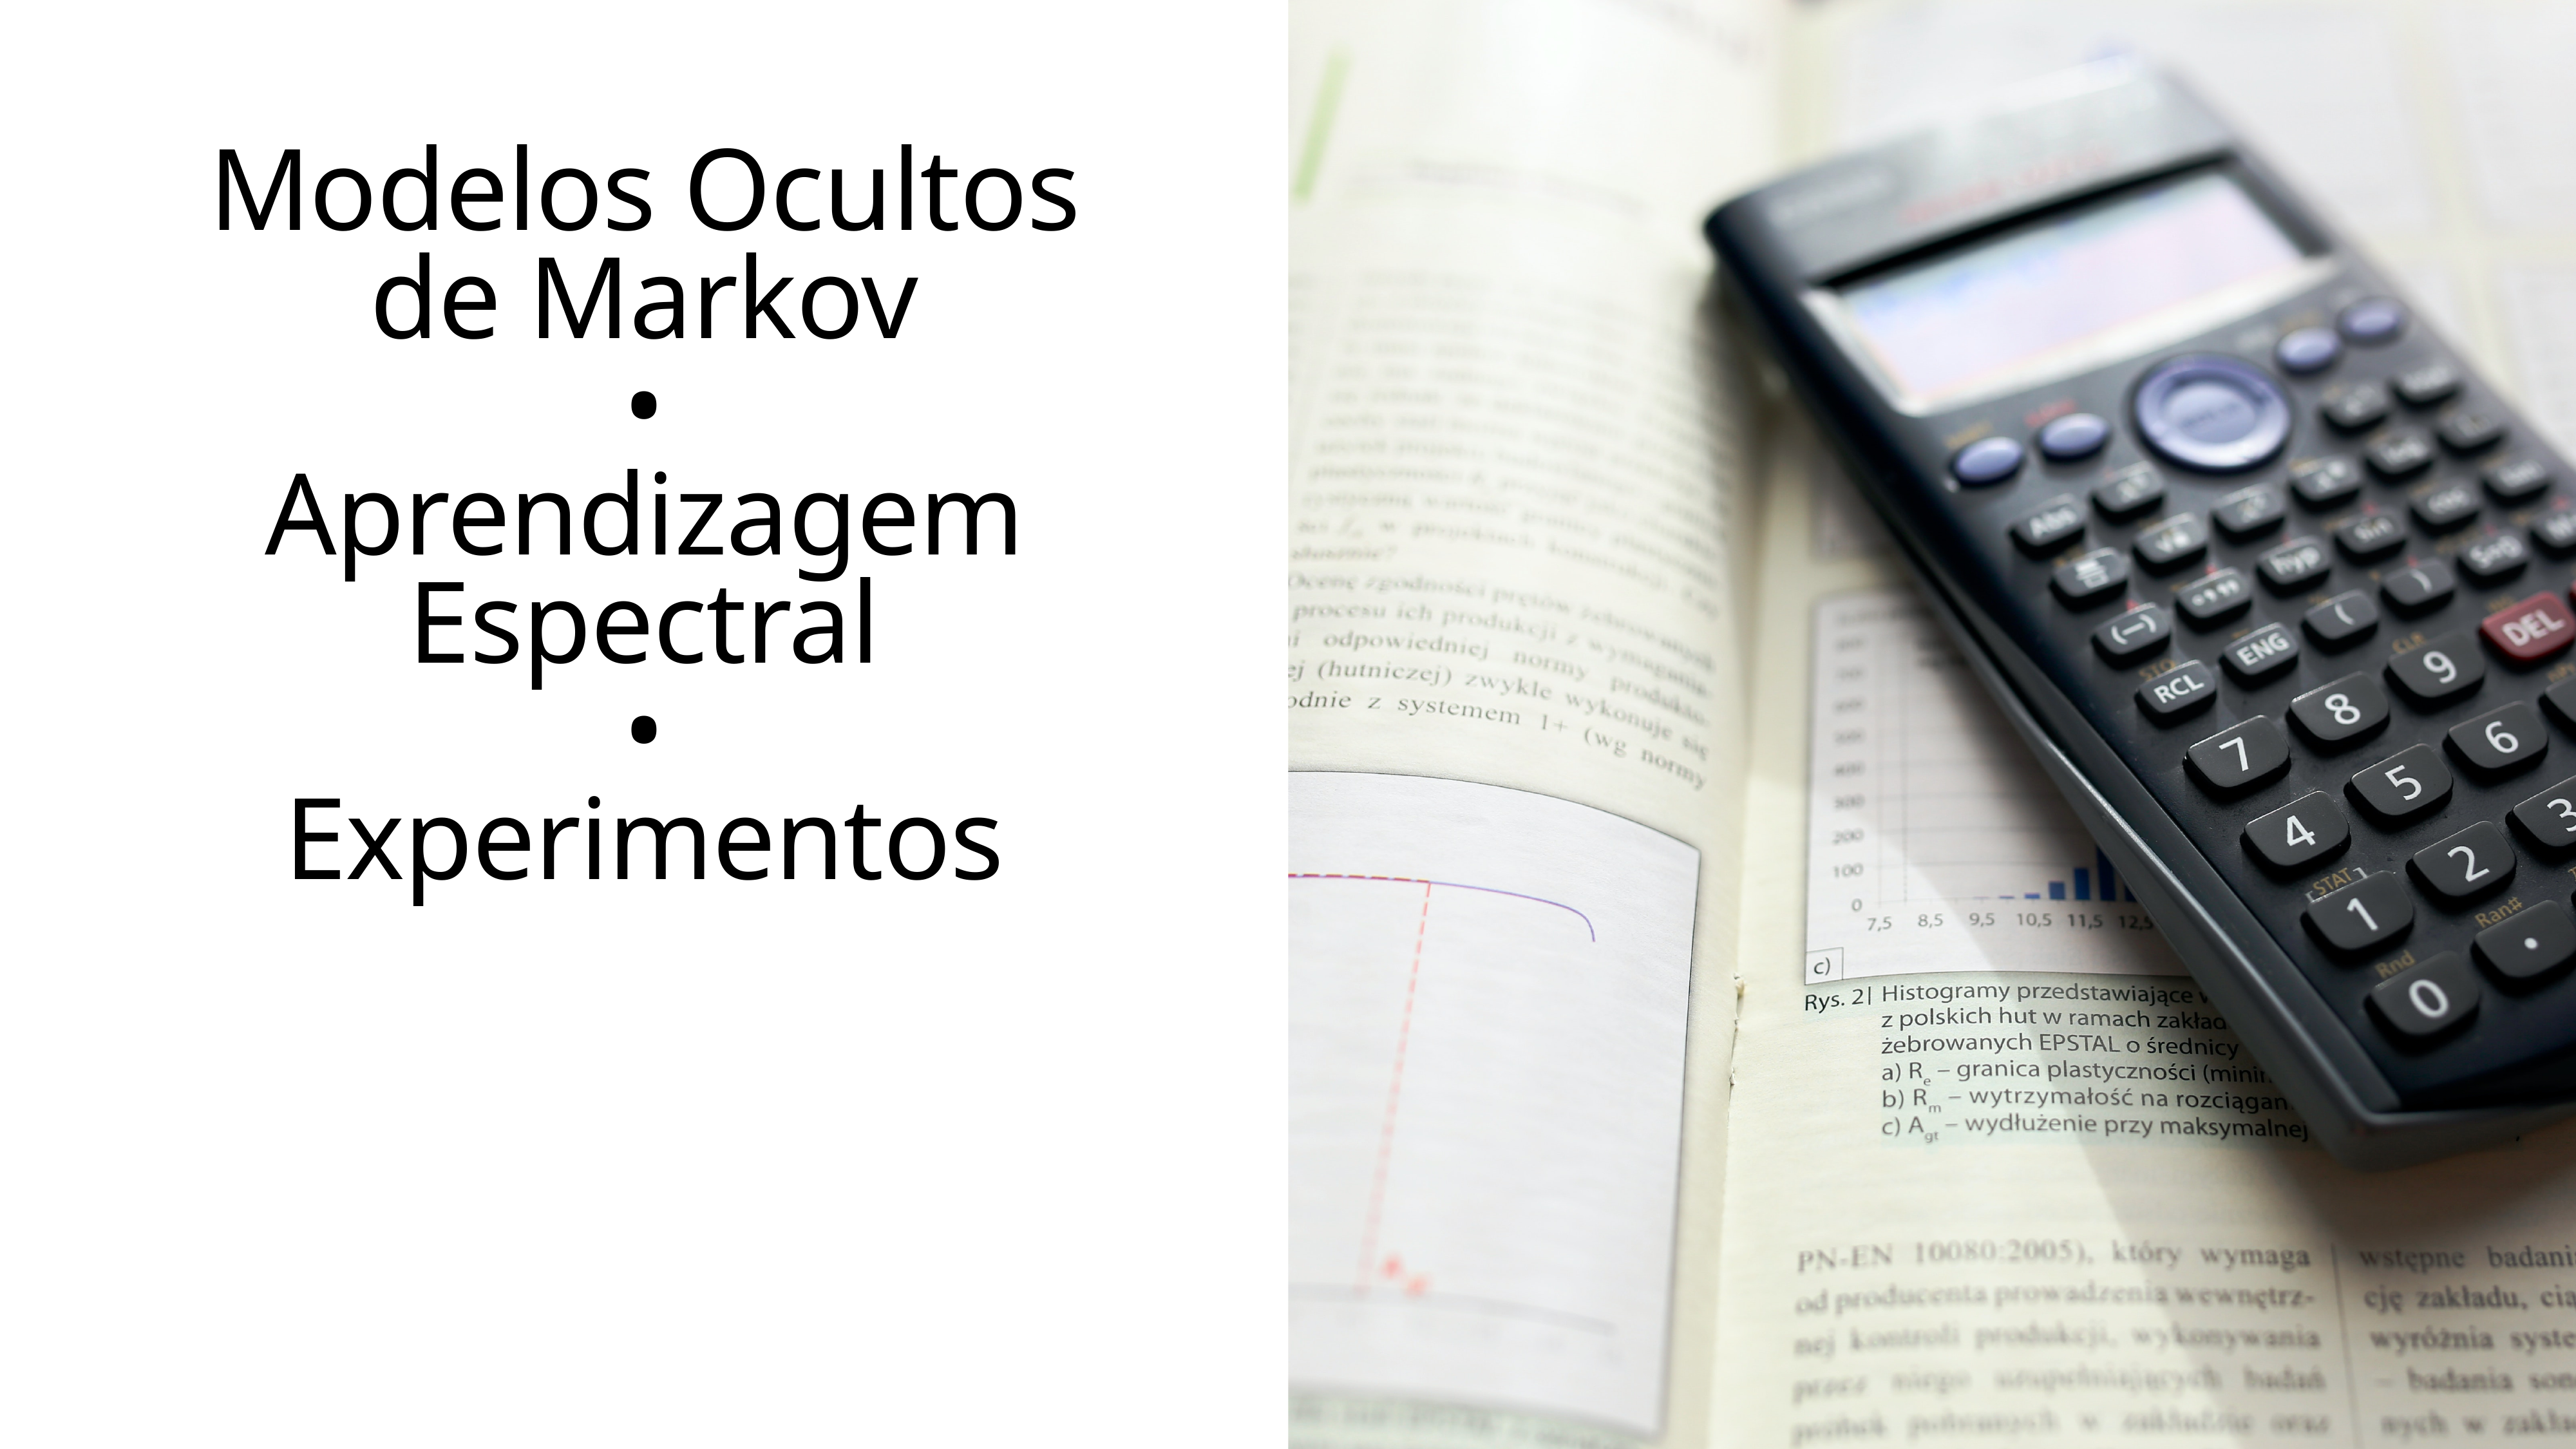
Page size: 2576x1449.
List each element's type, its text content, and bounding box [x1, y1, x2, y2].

picture [1288, 0, 2576, 1449]
list Modelos Ocultos de Markov • Aprendizagem Espectral • Experimentos [128, 138, 1160, 1311]
